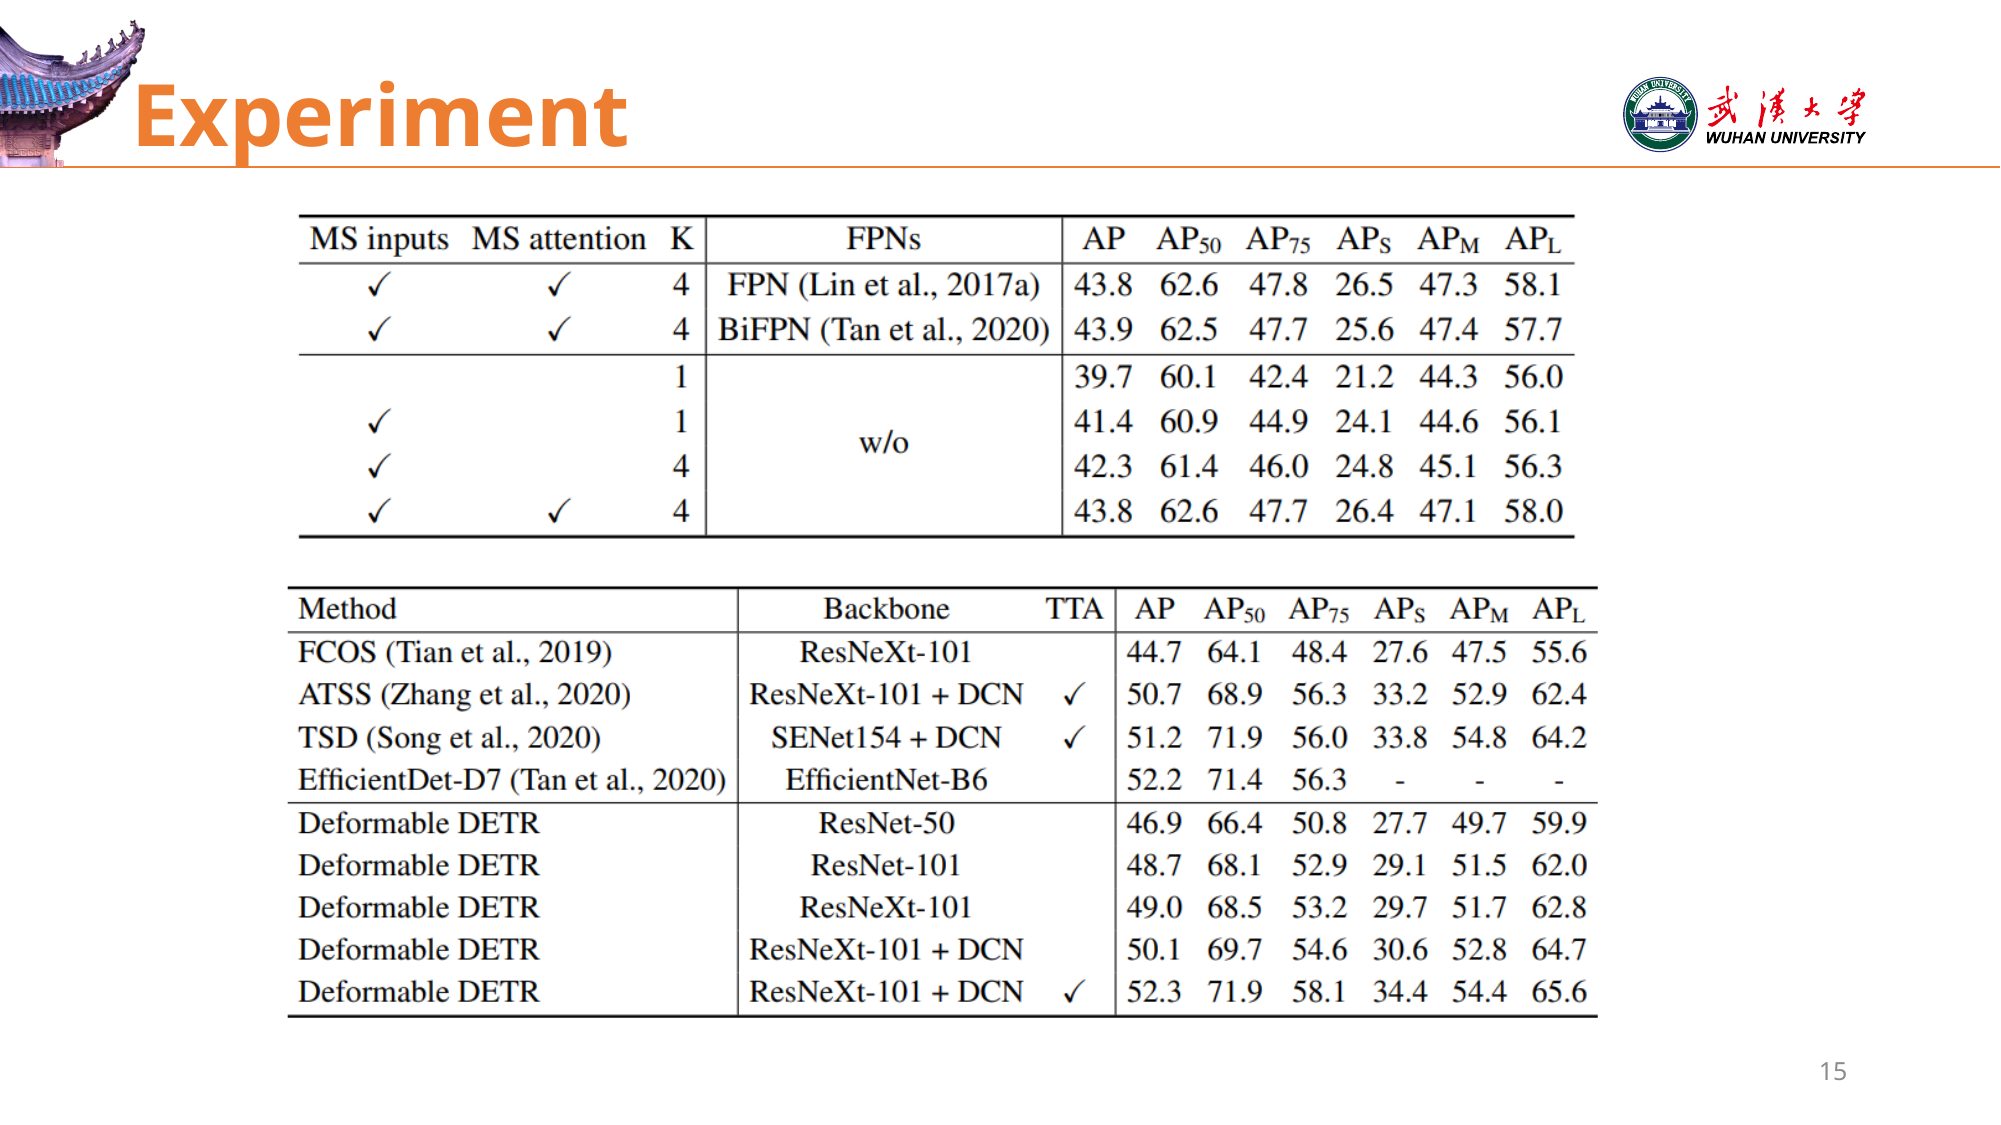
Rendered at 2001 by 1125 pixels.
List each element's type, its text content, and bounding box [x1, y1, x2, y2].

slide_number 15 [1412, 1042, 1863, 1103]
picture [273, 568, 1619, 1049]
picture [0, 9, 158, 167]
picture [257, 193, 1604, 563]
title Experiment [131, 64, 1604, 174]
